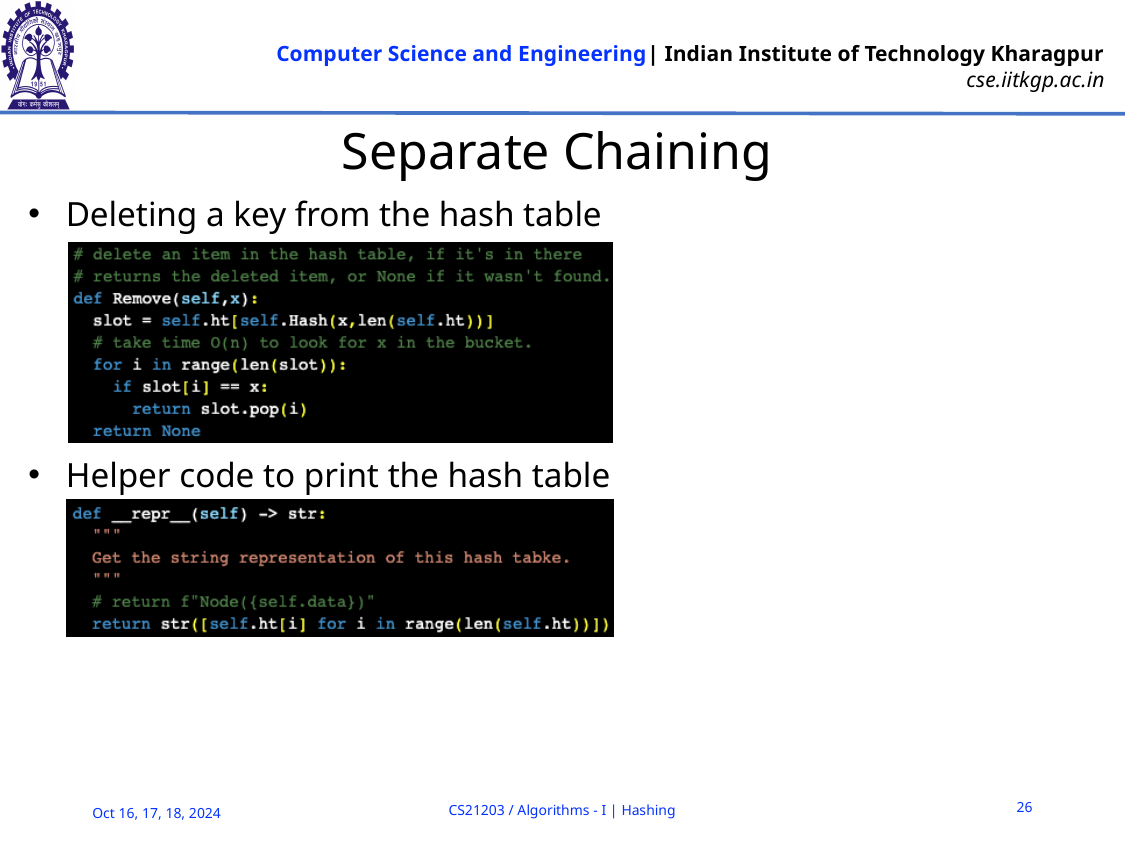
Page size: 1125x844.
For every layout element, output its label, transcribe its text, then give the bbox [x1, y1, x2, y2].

footer CS21203 / Algorithms - I | Hashing [185, 787, 940, 833]
slide_number 26 [992, 786, 1048, 831]
picture [1, 1, 74, 110]
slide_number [77, 798, 274, 844]
text_box Deleting a key from the hash table Helper code to print the hash table [13, 190, 1099, 786]
title Separate Chaining [35, 78, 1078, 190]
picture [68, 242, 613, 443]
picture [66, 499, 614, 637]
